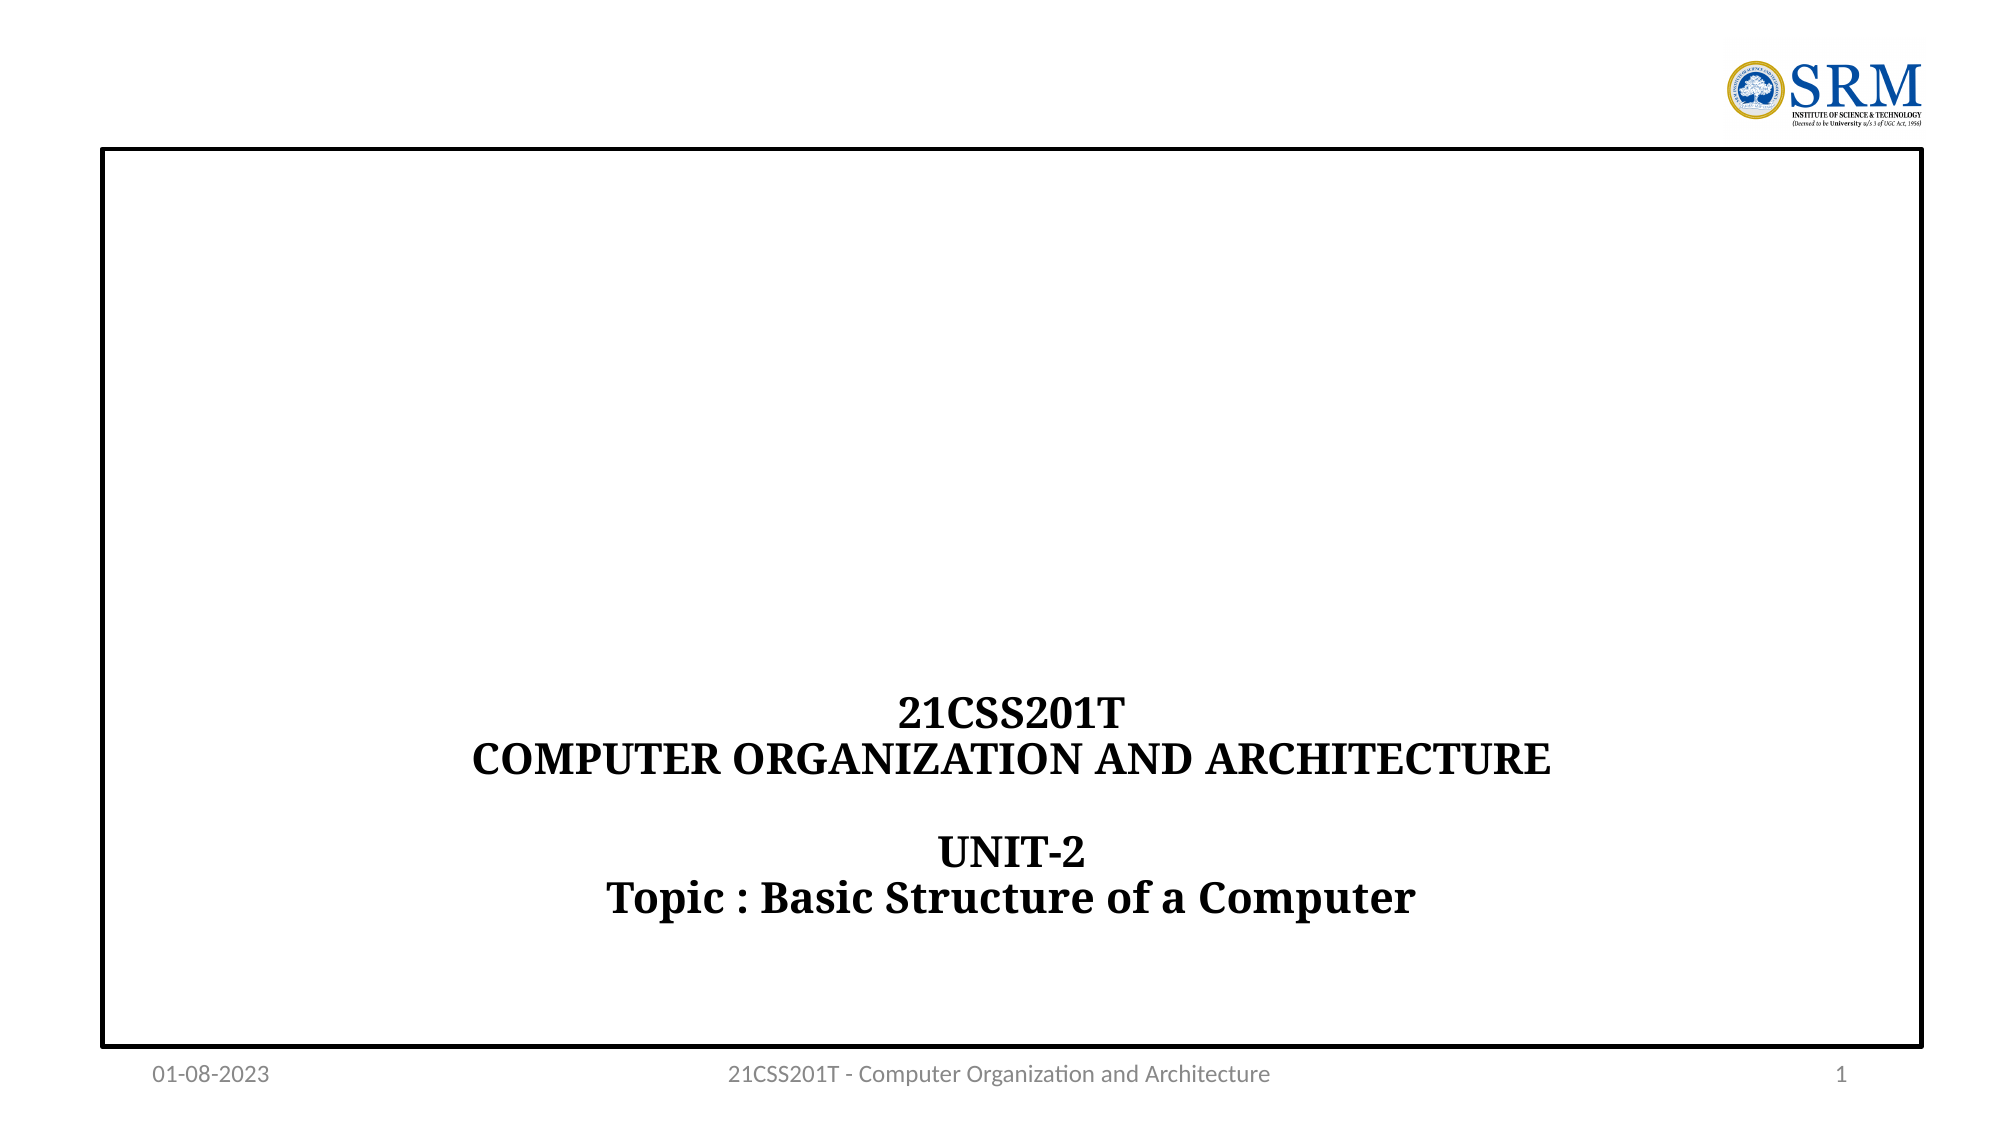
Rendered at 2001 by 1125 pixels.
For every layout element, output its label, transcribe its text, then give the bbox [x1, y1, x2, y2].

footer 21CSS201T - Computer Organization and Architecture [662, 1042, 1338, 1103]
text_box [102, 148, 1922, 1047]
slide_number ‹#› [1412, 1042, 1863, 1103]
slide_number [137, 1042, 588, 1103]
picture [1723, 37, 1926, 151]
title 21CSS201T COMPUTER ORGANIZATION AND ARCHITECTURE UNIT-2 Topic : Basic Structure of a Computer [261, 538, 1762, 931]
